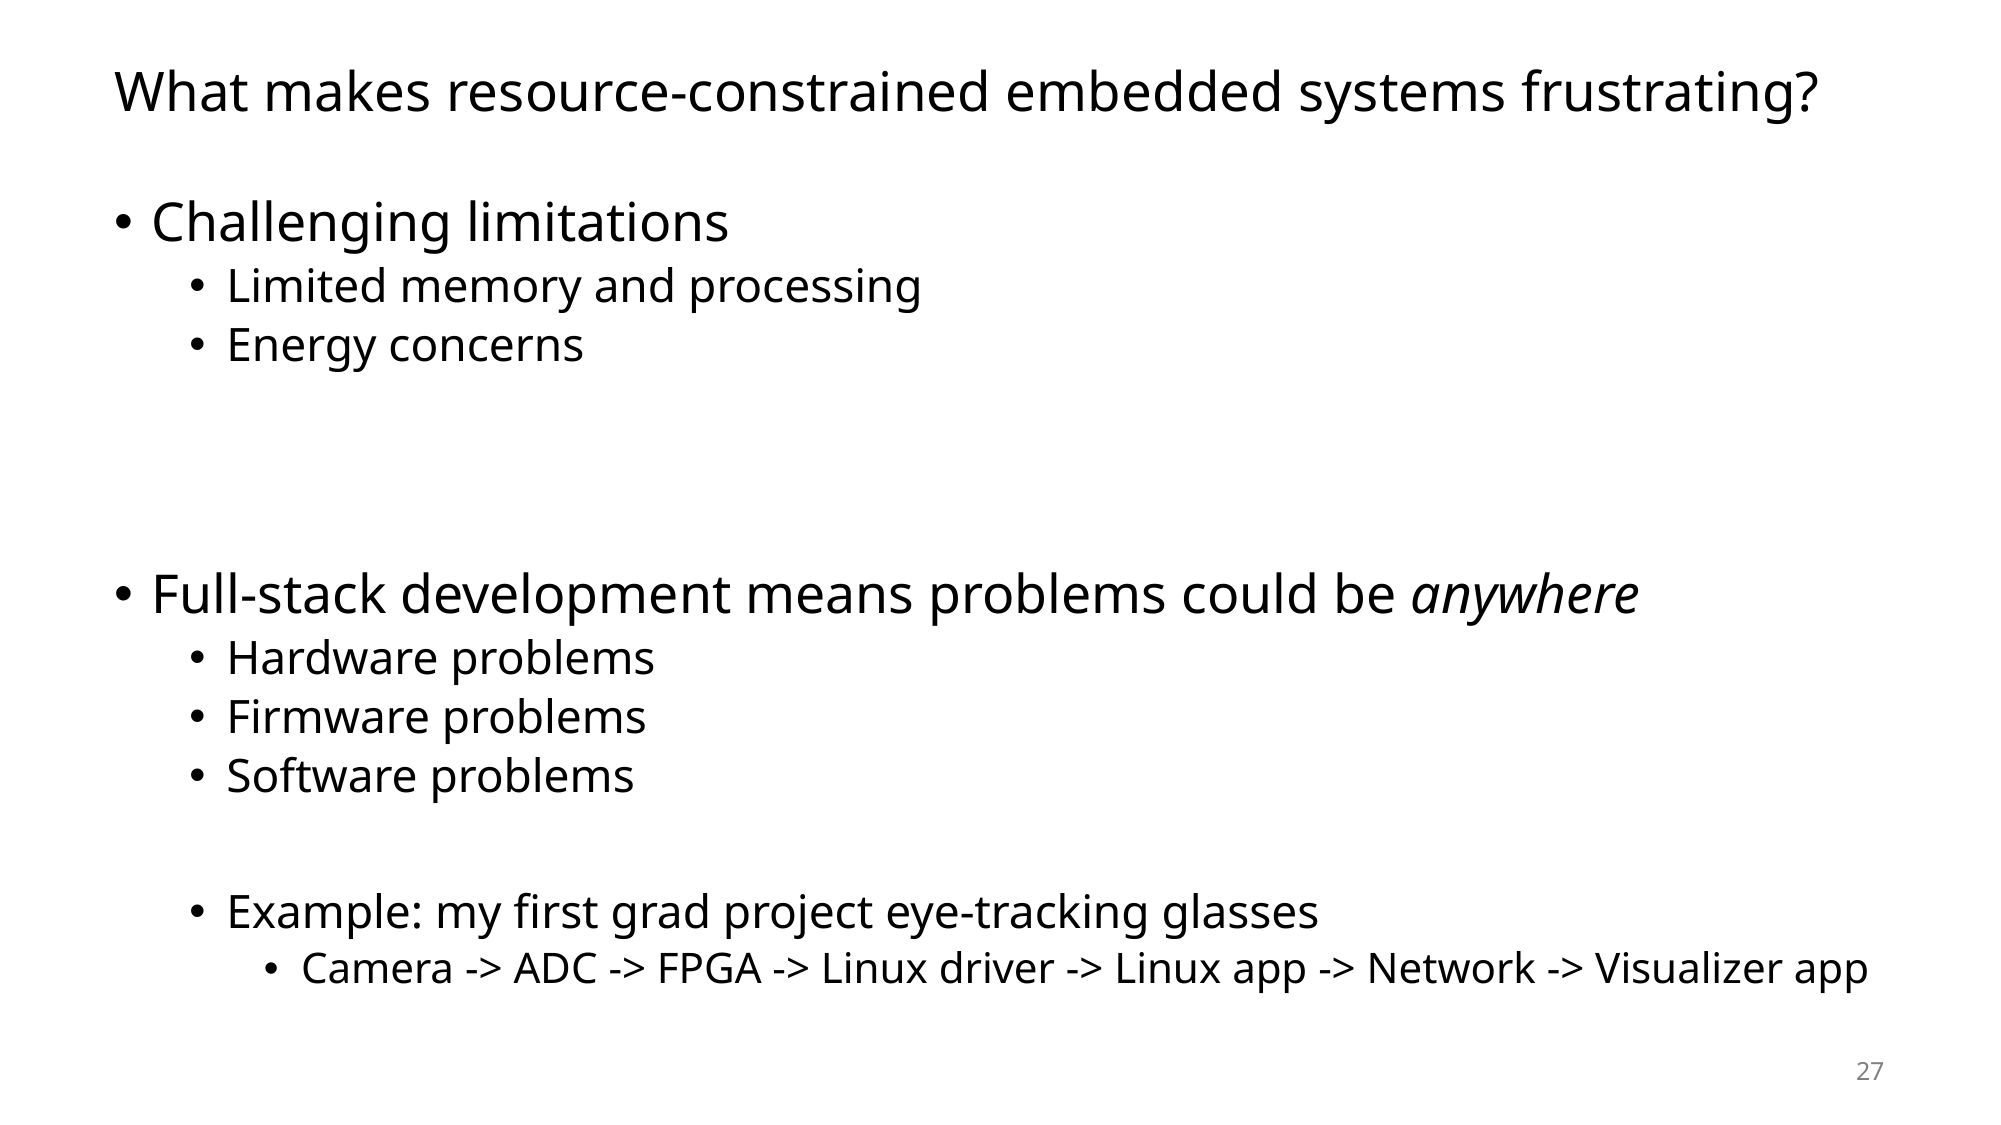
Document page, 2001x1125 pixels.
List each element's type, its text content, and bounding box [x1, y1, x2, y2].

title What makes resource-constrained embedded systems frustrating? [99, 37, 1900, 150]
list Challenging limitations Limited memory and processing Energy concerns Full-stack development means problems could be anywhere Hardware problems Firmware problems Software problems Example: my first grad project eye-tracking glasses Camera -> ADC -> FPGA -> Linux driver -> Linux app -> Network -> Visualizer app [99, 187, 1900, 1013]
slide_number 27 [1749, 1042, 1900, 1103]
